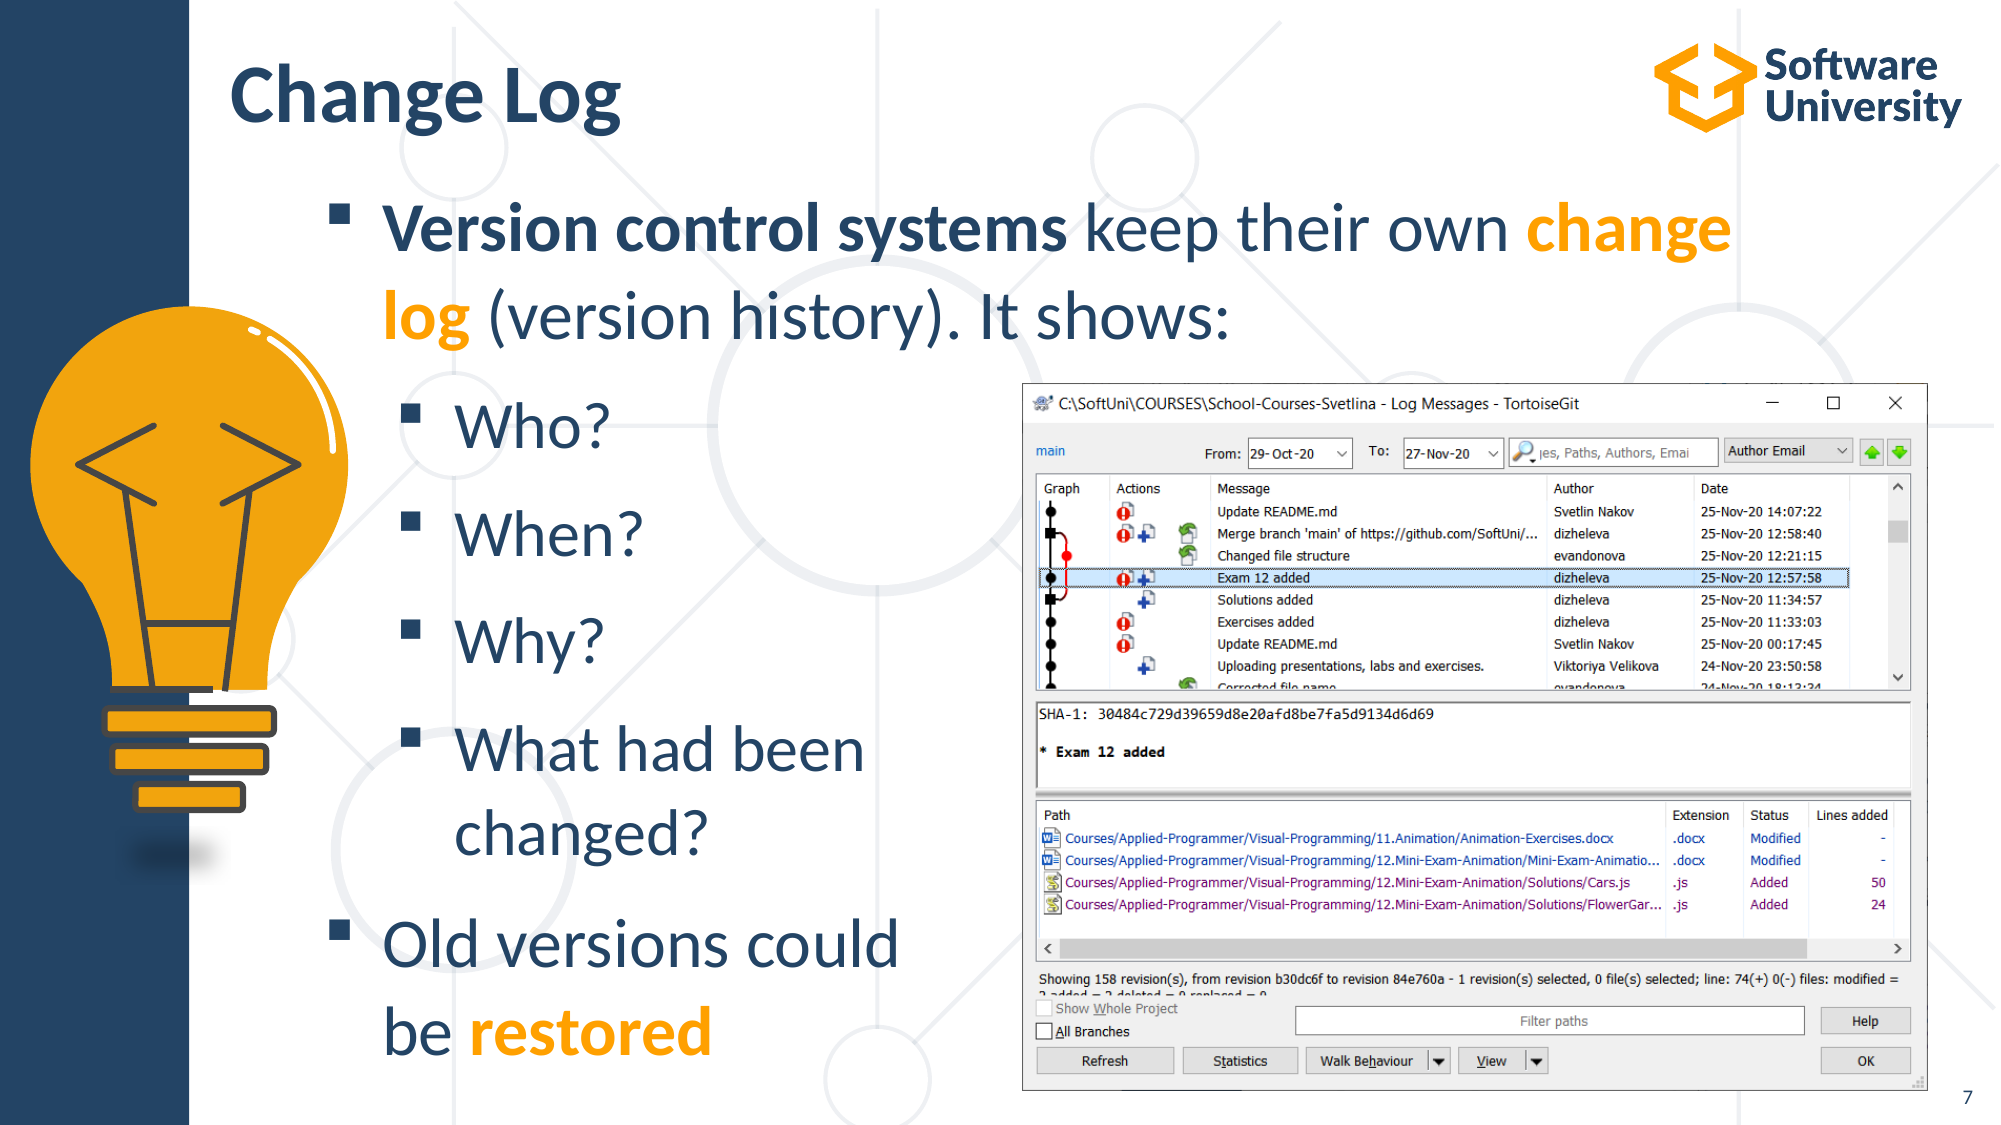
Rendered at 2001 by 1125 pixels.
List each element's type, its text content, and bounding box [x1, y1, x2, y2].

title Change Log [212, 16, 1628, 162]
slide_number 7 [1927, 1067, 1989, 1117]
picture [1021, 383, 1928, 1092]
picture [1641, 31, 1973, 145]
list Version control systems keep their own change log (version history). It shows: Who? When? Why? What had been changed? Old versions could be restored [306, 171, 1968, 1082]
